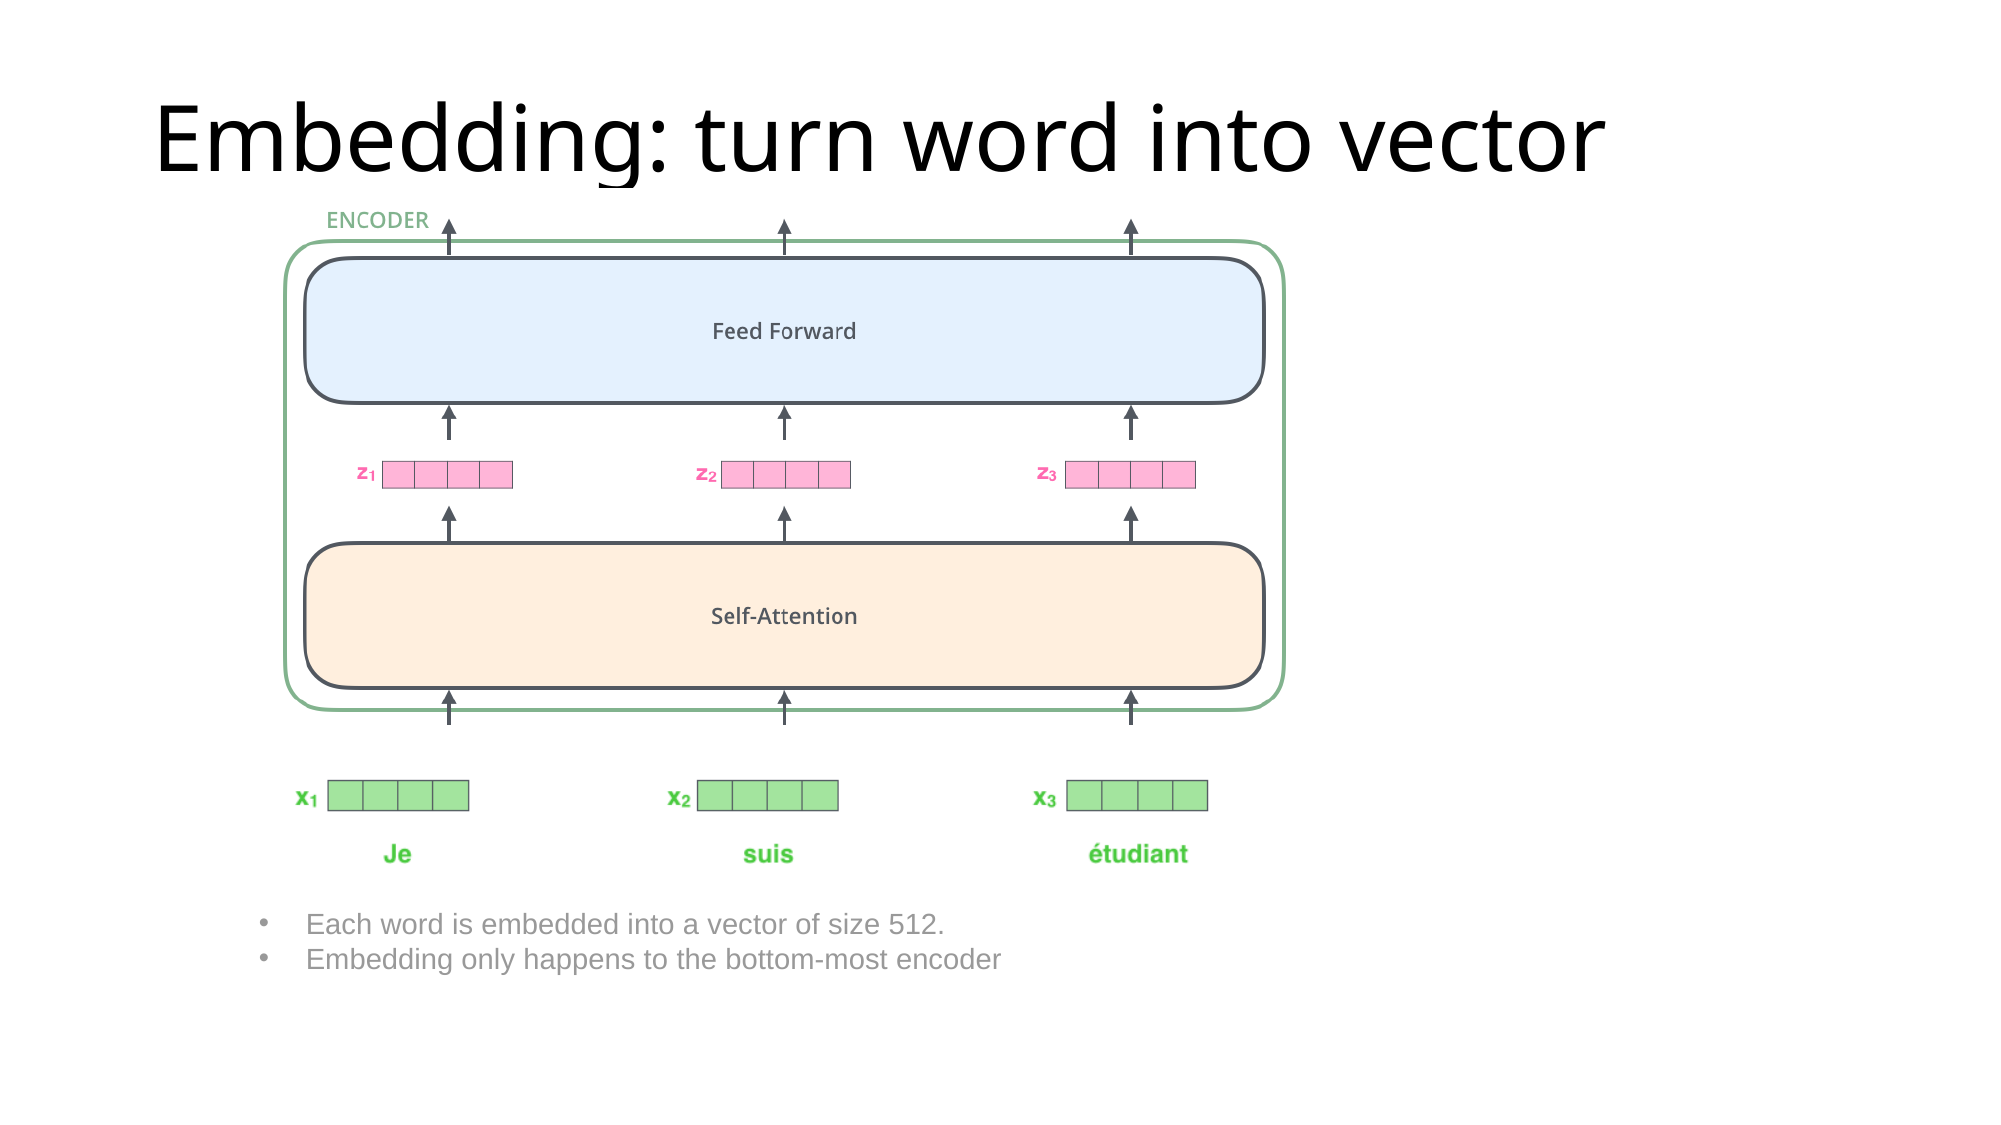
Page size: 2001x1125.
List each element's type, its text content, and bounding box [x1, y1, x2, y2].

text_box Each word is embedded into a vector of size 512. Embedding only happens to the bottom-most encoder [244, 897, 1018, 1123]
picture [243, 188, 1315, 884]
title Embedding: turn word into vector [137, 32, 1863, 251]
